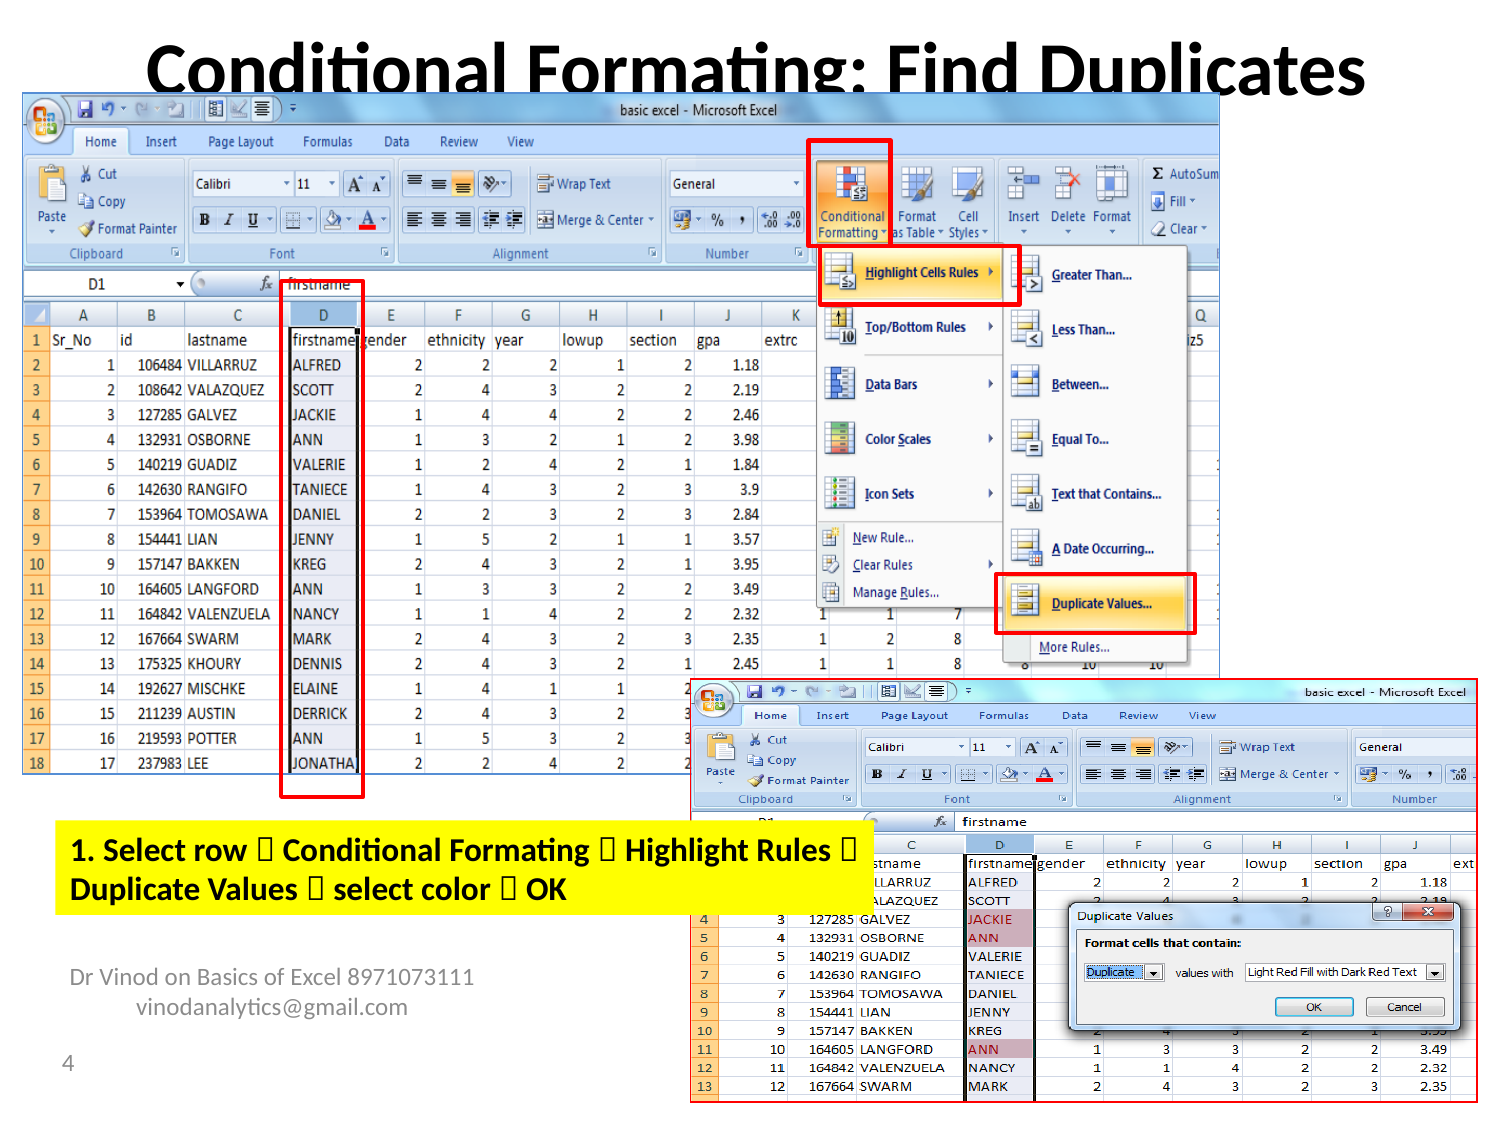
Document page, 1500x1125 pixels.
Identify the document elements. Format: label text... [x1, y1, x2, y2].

text_box Conditional Formating: Find Duplicates [81, 11, 1432, 119]
slide_number 4 [46, 1031, 397, 1092]
picture [23, 93, 1477, 1102]
footer Dr Vinod on Basics of Excel 8971073111 vinodanalytics@gmail.com [35, 960, 511, 1021]
text_box [279, 782, 365, 799]
text_box 1. Select row  Conditional Formating  Highlight Rules  Duplicate Values  select color  OK [55, 820, 686, 915]
